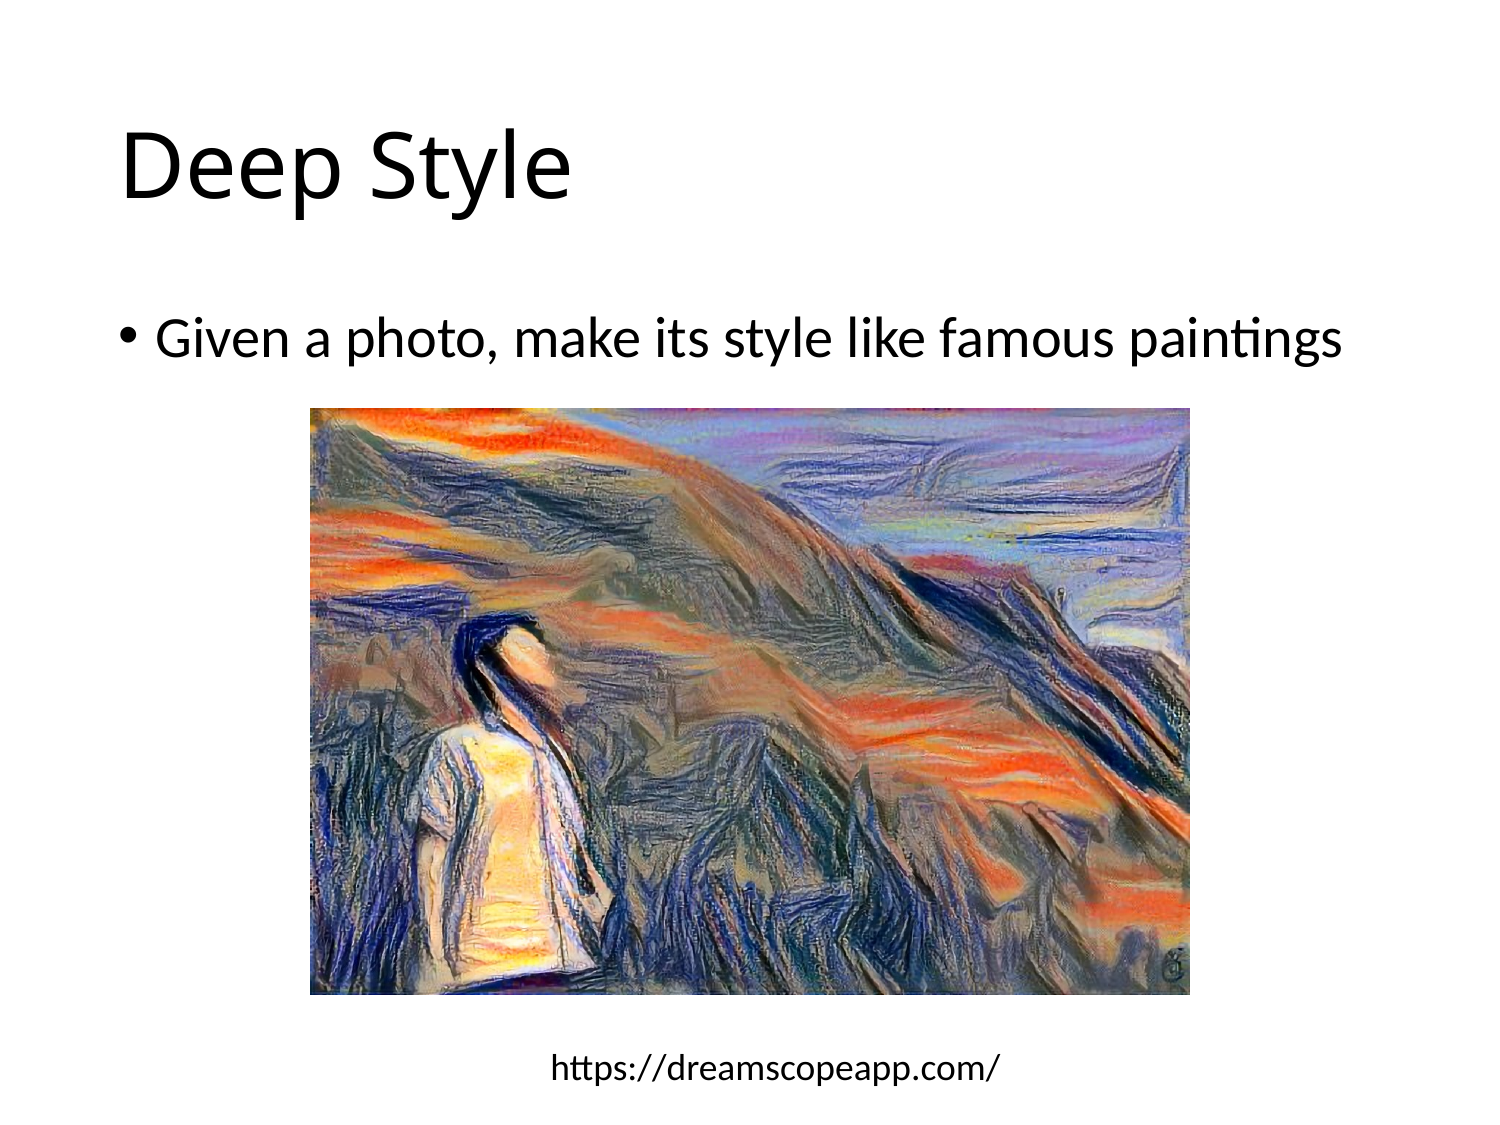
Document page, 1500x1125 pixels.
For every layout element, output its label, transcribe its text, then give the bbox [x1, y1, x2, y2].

text_box https://dreamscopeapp.com/ [535, 1035, 1016, 1096]
title Deep Style [103, 59, 1397, 278]
picture [310, 408, 1190, 995]
list Given a photo, make its style like famous paintings [103, 299, 1397, 1014]
